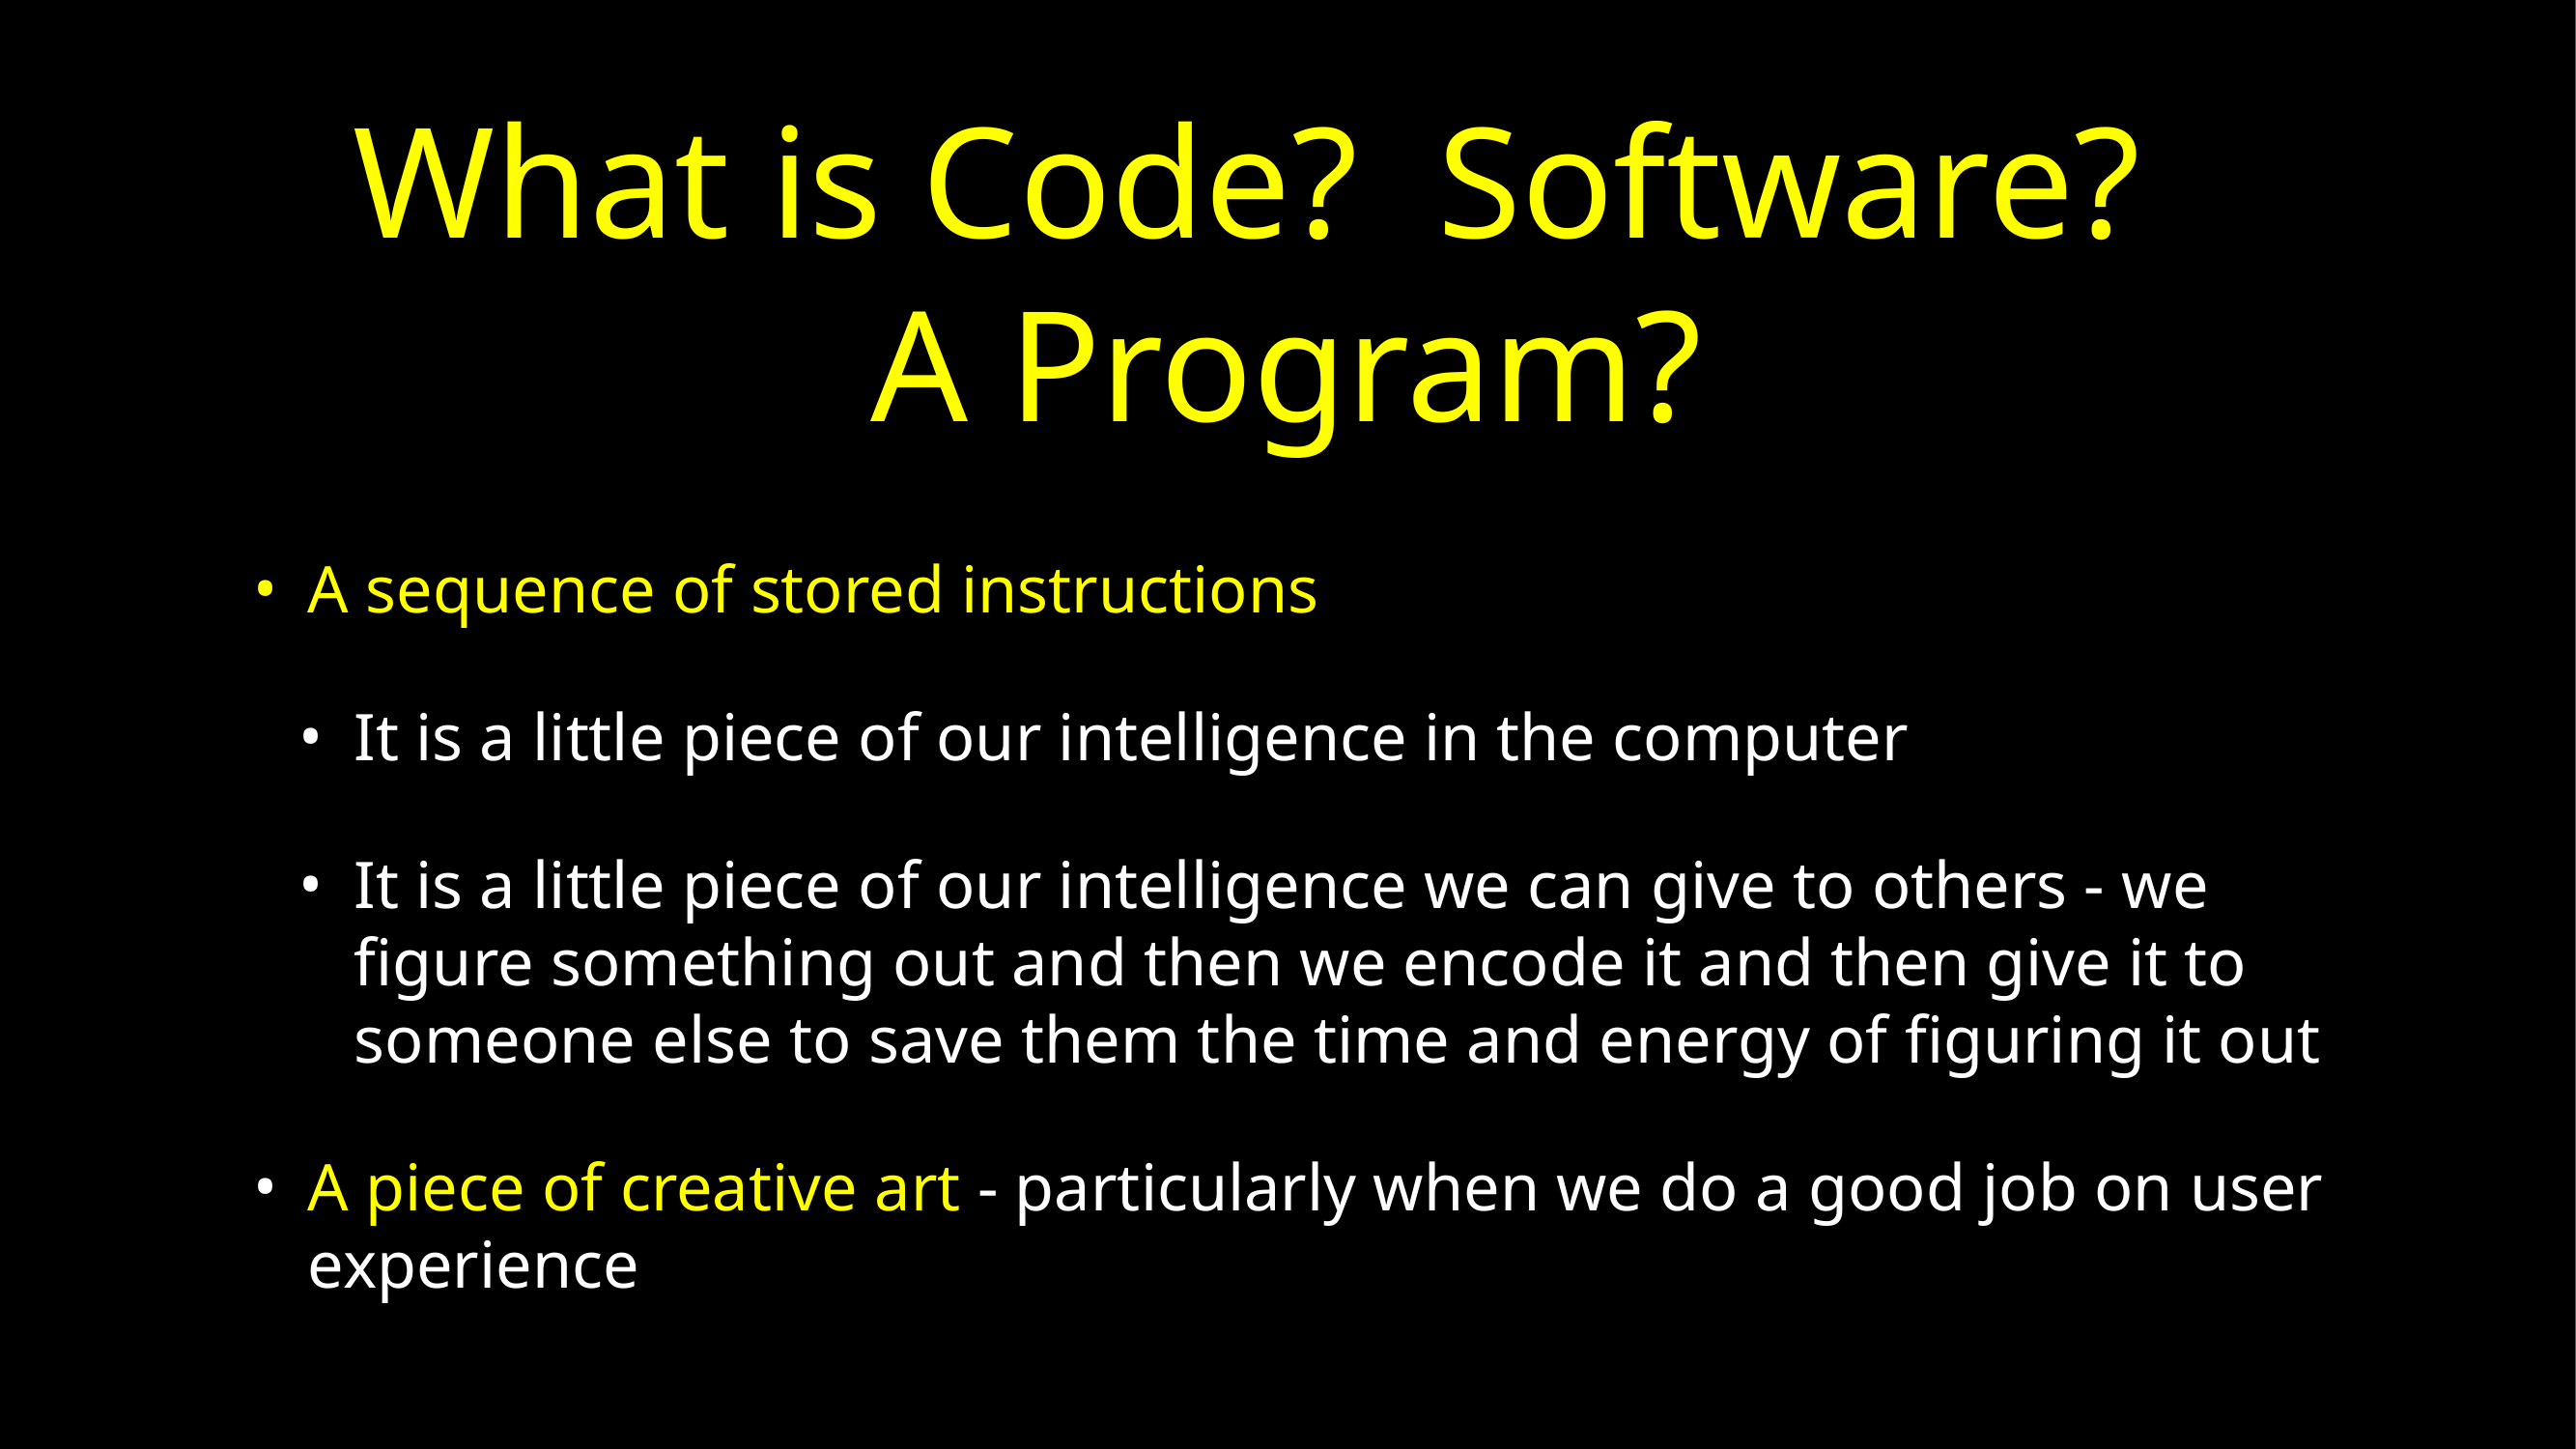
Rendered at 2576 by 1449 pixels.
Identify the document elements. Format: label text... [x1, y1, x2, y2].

list A sequence of stored instructions It is a little piece of our intelligence in the computer It is a little piece of our intelligence we can give to others - we figure something out and then we encode it and then give it to someone else to save them the time and energy of figuring it out A piece of creative art - particularly when we do a good job on user experience [183, 472, 2391, 1377]
title What is Code? Software? A Program? [183, 86, 2391, 451]
